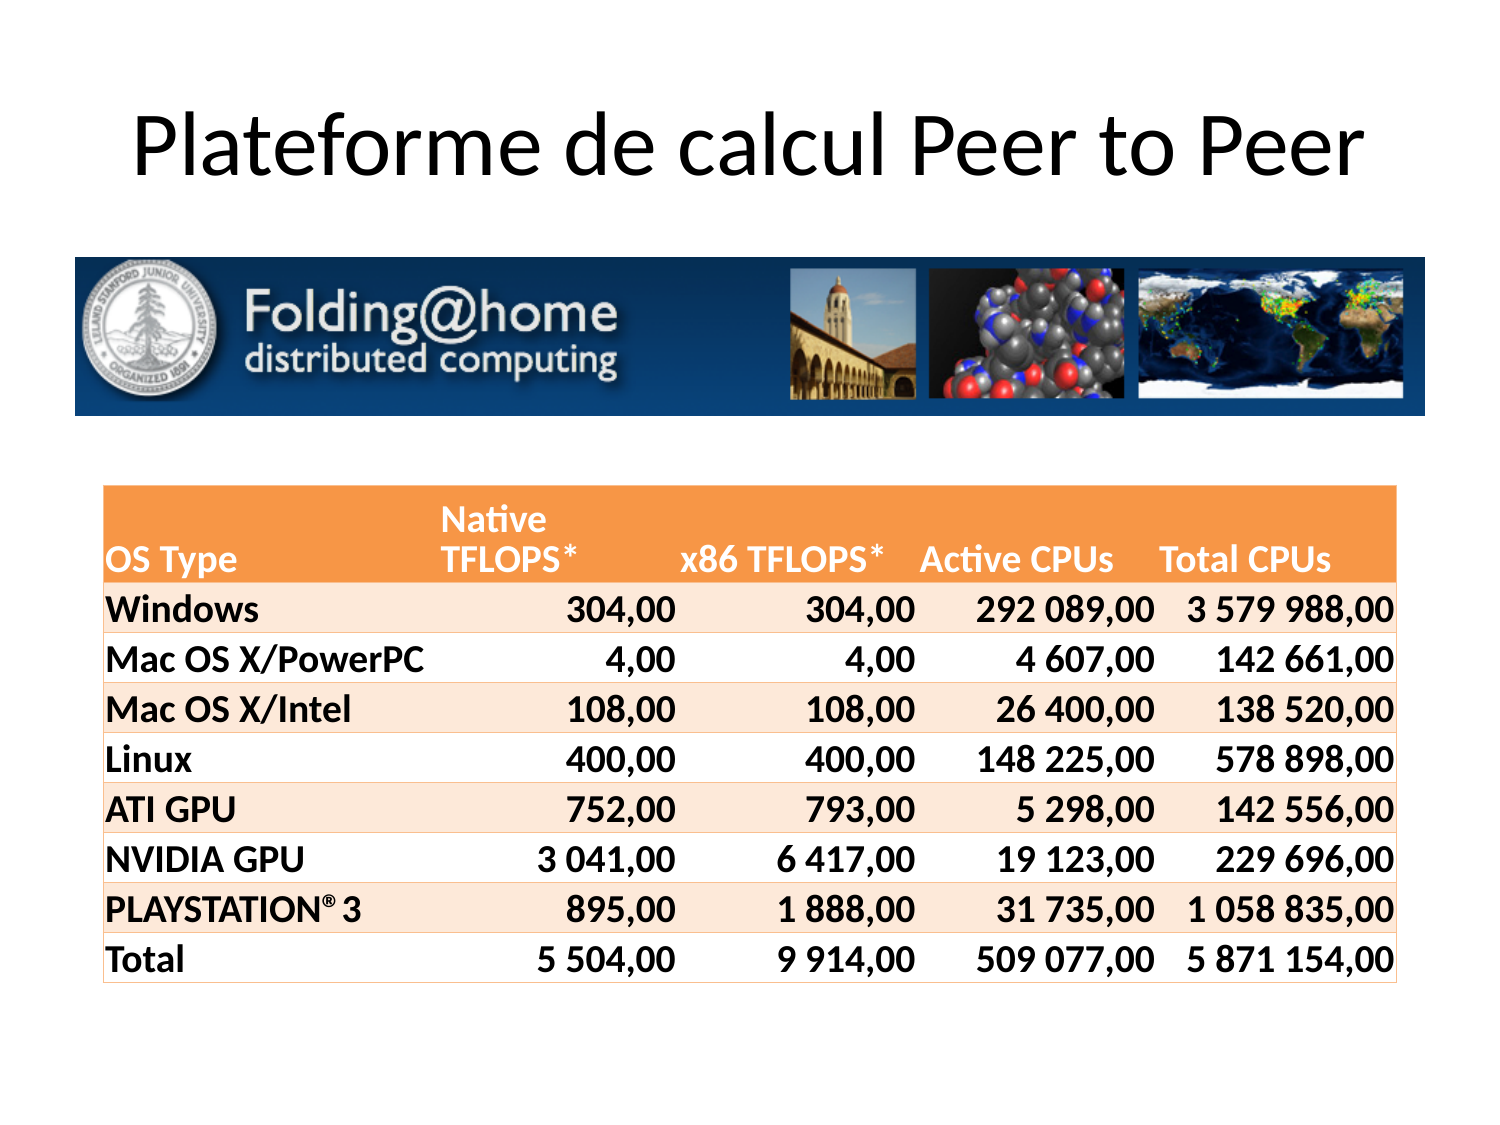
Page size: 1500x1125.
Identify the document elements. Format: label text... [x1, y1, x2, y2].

table_cell 31 735,00 [918, 883, 1157, 932]
table_header Native TFLOPS* [438, 486, 678, 582]
table_cell 26 400,00 [918, 683, 1157, 732]
table_cell 4,00 [678, 633, 918, 682]
table_cell 1 888,00 [678, 883, 918, 932]
table_cell 4,00 [438, 633, 678, 682]
table_cell 400,00 [438, 733, 678, 782]
table_cell ATI GPU [104, 783, 438, 832]
table_cell Mac OS X/PowerPC [104, 633, 438, 682]
table_header Total CPUs [1157, 486, 1396, 582]
table_cell 6 417,00 [678, 833, 918, 882]
table_cell Linux [104, 733, 438, 782]
table_cell 793,00 [678, 783, 918, 832]
table_cell 229 696,00 [1157, 833, 1396, 882]
table_header x86 TFLOPS* [678, 486, 918, 582]
table_cell 5 504,00 [438, 933, 678, 982]
table_cell 3 041,00 [438, 833, 678, 882]
table_cell 5 871 154,00 [1157, 933, 1396, 982]
table_header OS Type [104, 486, 438, 582]
table_cell 3 579 988,00 [1157, 583, 1396, 632]
table_cell 108,00 [438, 683, 678, 732]
table_cell 509 077,00 [918, 933, 1157, 982]
table_cell 578 898,00 [1157, 733, 1396, 782]
title Plateforme de calcul Peer to Peer [75, 45, 1425, 196]
table_cell PLAYSTATION®3 [104, 883, 438, 932]
table_cell 19 123,00 [918, 833, 1157, 882]
table_cell 304,00 [438, 583, 678, 632]
table_cell 148 225,00 [918, 733, 1157, 782]
table_cell 304,00 [678, 583, 918, 632]
table_cell 400,00 [678, 733, 918, 782]
table_cell 5 298,00 [918, 783, 1157, 832]
table_cell 752,00 [438, 783, 678, 832]
table_cell 108,00 [678, 683, 918, 732]
table_cell 292 089,00 [918, 583, 1157, 632]
table_cell 4 607,00 [918, 633, 1157, 682]
table_cell Total [104, 933, 438, 982]
table_cell 142 556,00 [1157, 783, 1396, 832]
table_cell NVIDIA GPU [104, 833, 438, 882]
table_cell 895,00 [438, 883, 678, 932]
table_cell 138 520,00 [1157, 683, 1396, 732]
table_header Active CPUs [918, 486, 1157, 582]
table_cell 9 914,00 [678, 933, 918, 982]
table_cell 1 058 835,00 [1157, 883, 1396, 932]
table_cell Mac OS X/Intel [104, 683, 438, 732]
table_cell 142 661,00 [1157, 633, 1396, 682]
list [74, 197, 1426, 476]
table_cell Windows [104, 583, 438, 632]
